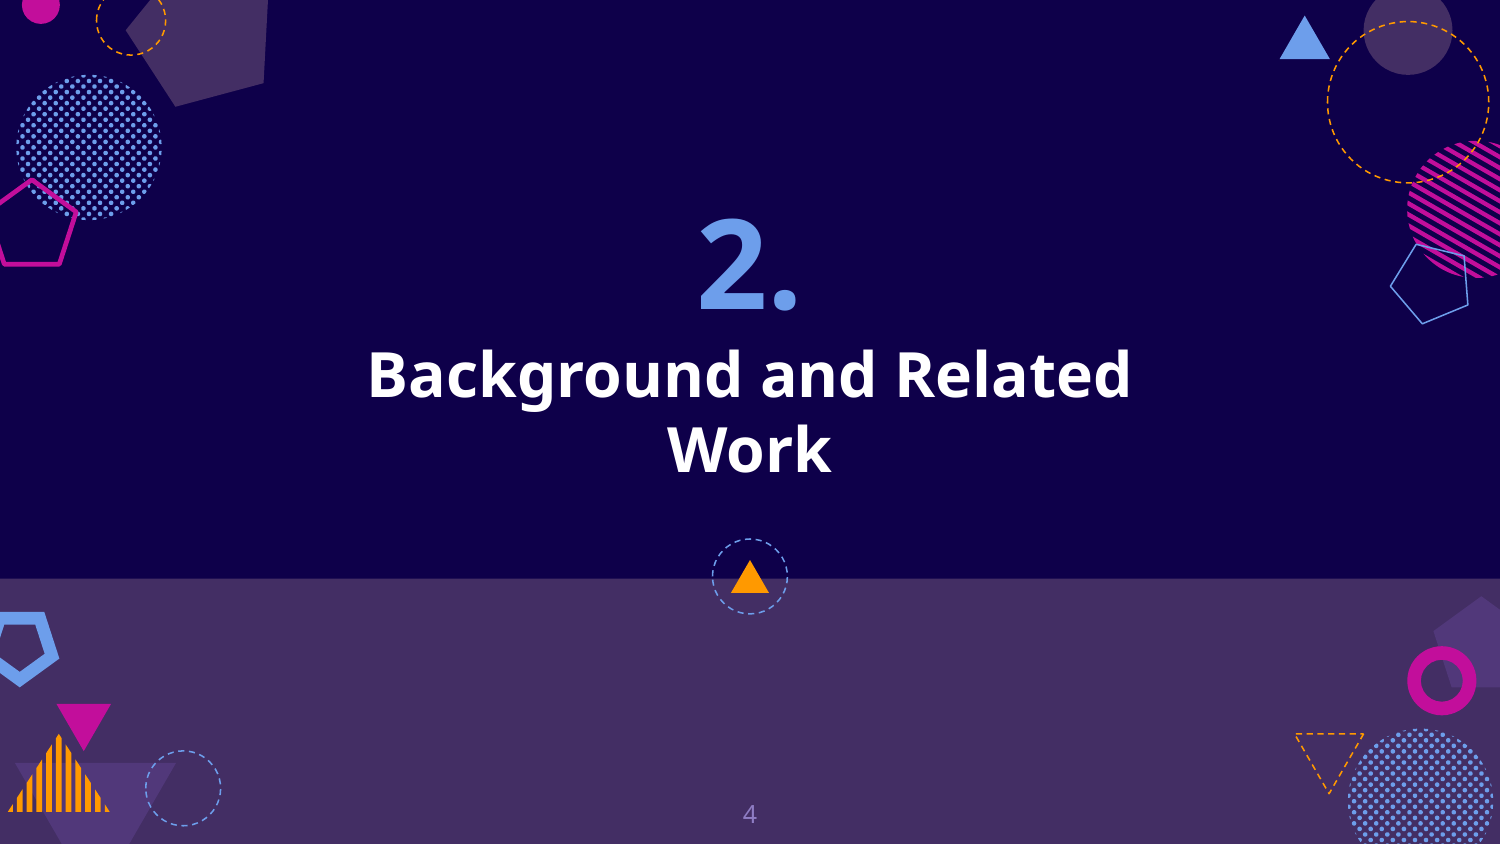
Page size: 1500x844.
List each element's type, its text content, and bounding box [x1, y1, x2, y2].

slide_number 4 [705, 783, 795, 844]
title 2. Background and Related Work [285, 309, 1215, 500]
